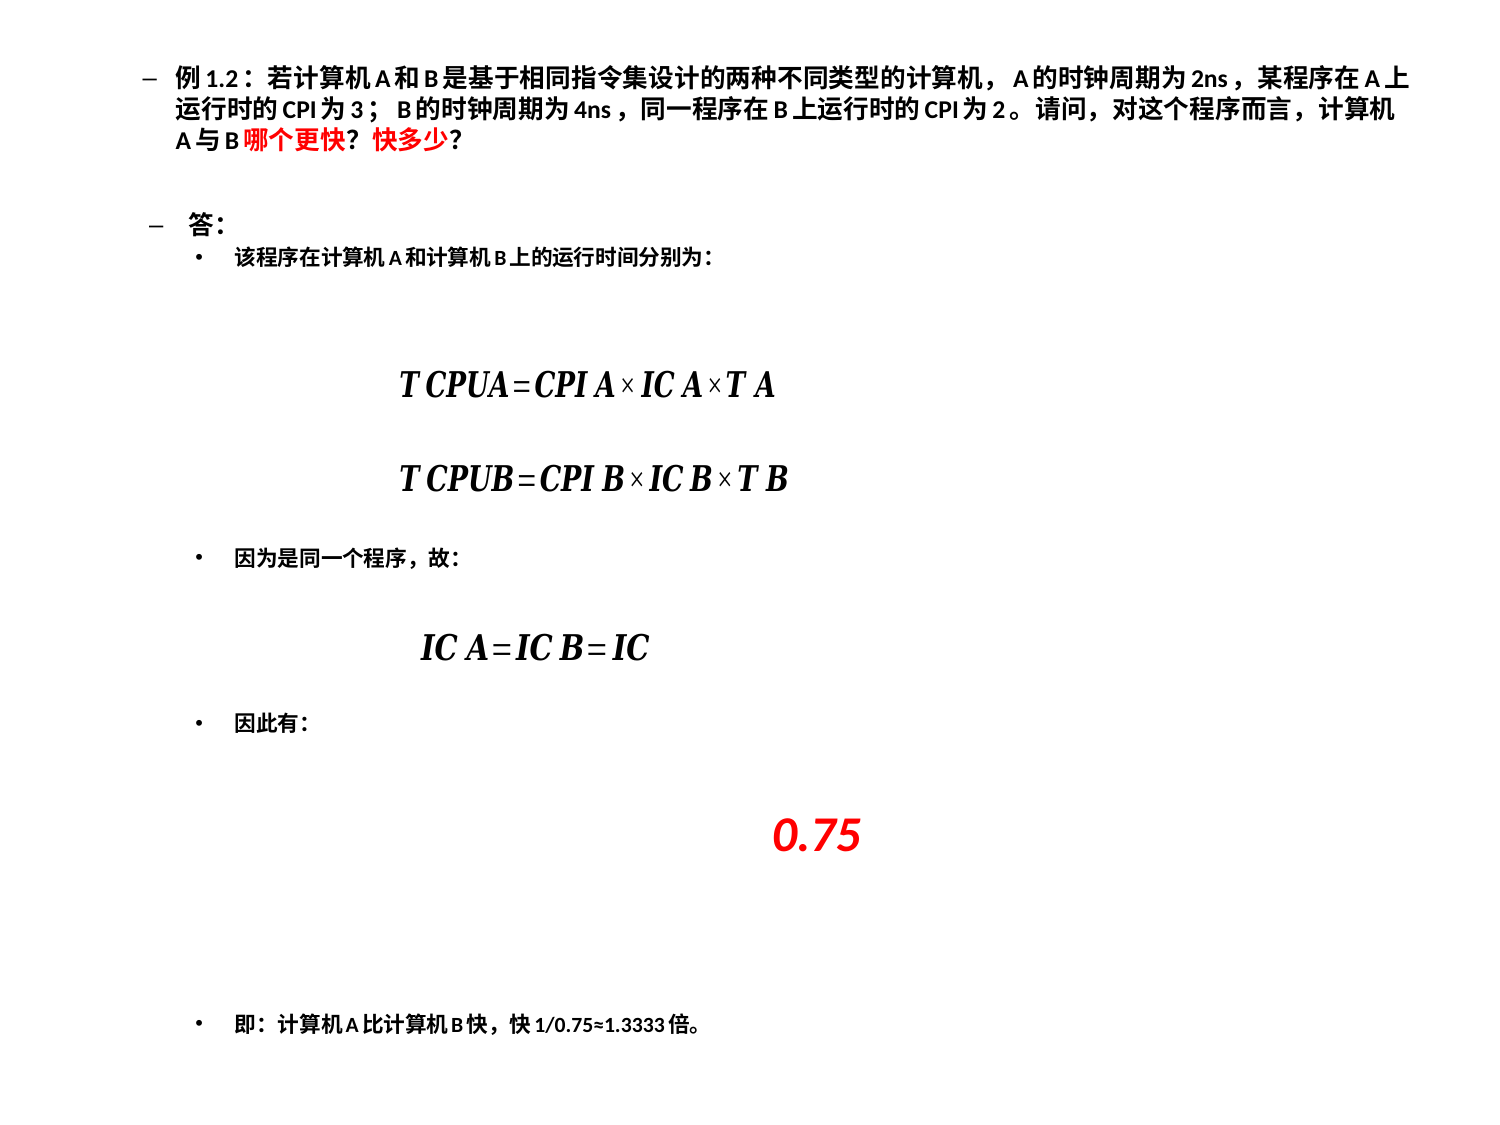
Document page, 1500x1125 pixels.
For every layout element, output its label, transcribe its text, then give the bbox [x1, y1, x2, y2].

list 例1.2：若计算机A和B是基于相同指令集设计的两种不同类型的计算机，A的时钟周期为2ns，某程序在A上运行时的CPI为3；B的时钟周期为4ns，同一程序在B上运行时的CPI为2。请问，对这个程序而言，计算机A与B哪个更快？快多少？ 答： 该程序在计算机A和计算机B上的运行时间分别为： 因为是同一个程序，故： 因此有： 即：计算机A比计算机B快，快1/0.75≈1.3333倍。 [75, 54, 1425, 1047]
